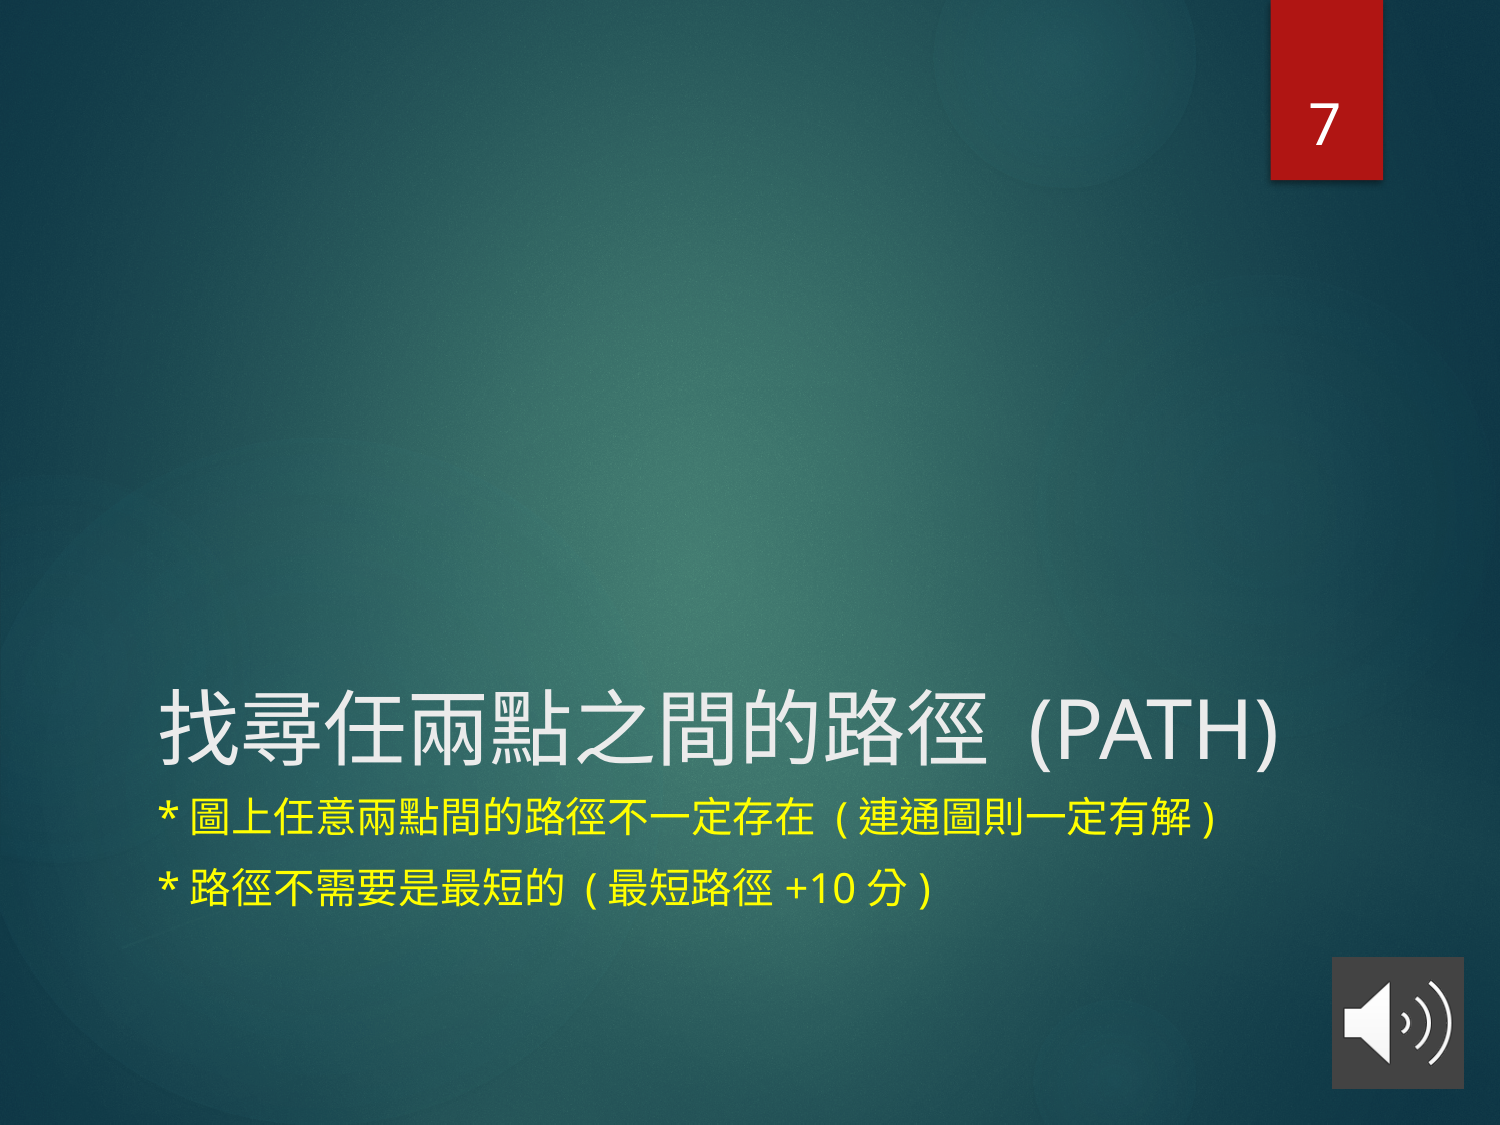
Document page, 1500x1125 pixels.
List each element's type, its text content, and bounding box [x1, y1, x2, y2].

title 找尋任兩點之間的路徑 (PATH) [142, 469, 1322, 783]
list *圖上任意兩點間的路徑不一定存在 (連通圖則一定有解) *路徑不需要是最短的 (最短路徑+10分) [142, 783, 1414, 925]
slide_number 7 [1273, 48, 1378, 175]
picture [1330, 955, 1465, 1090]
